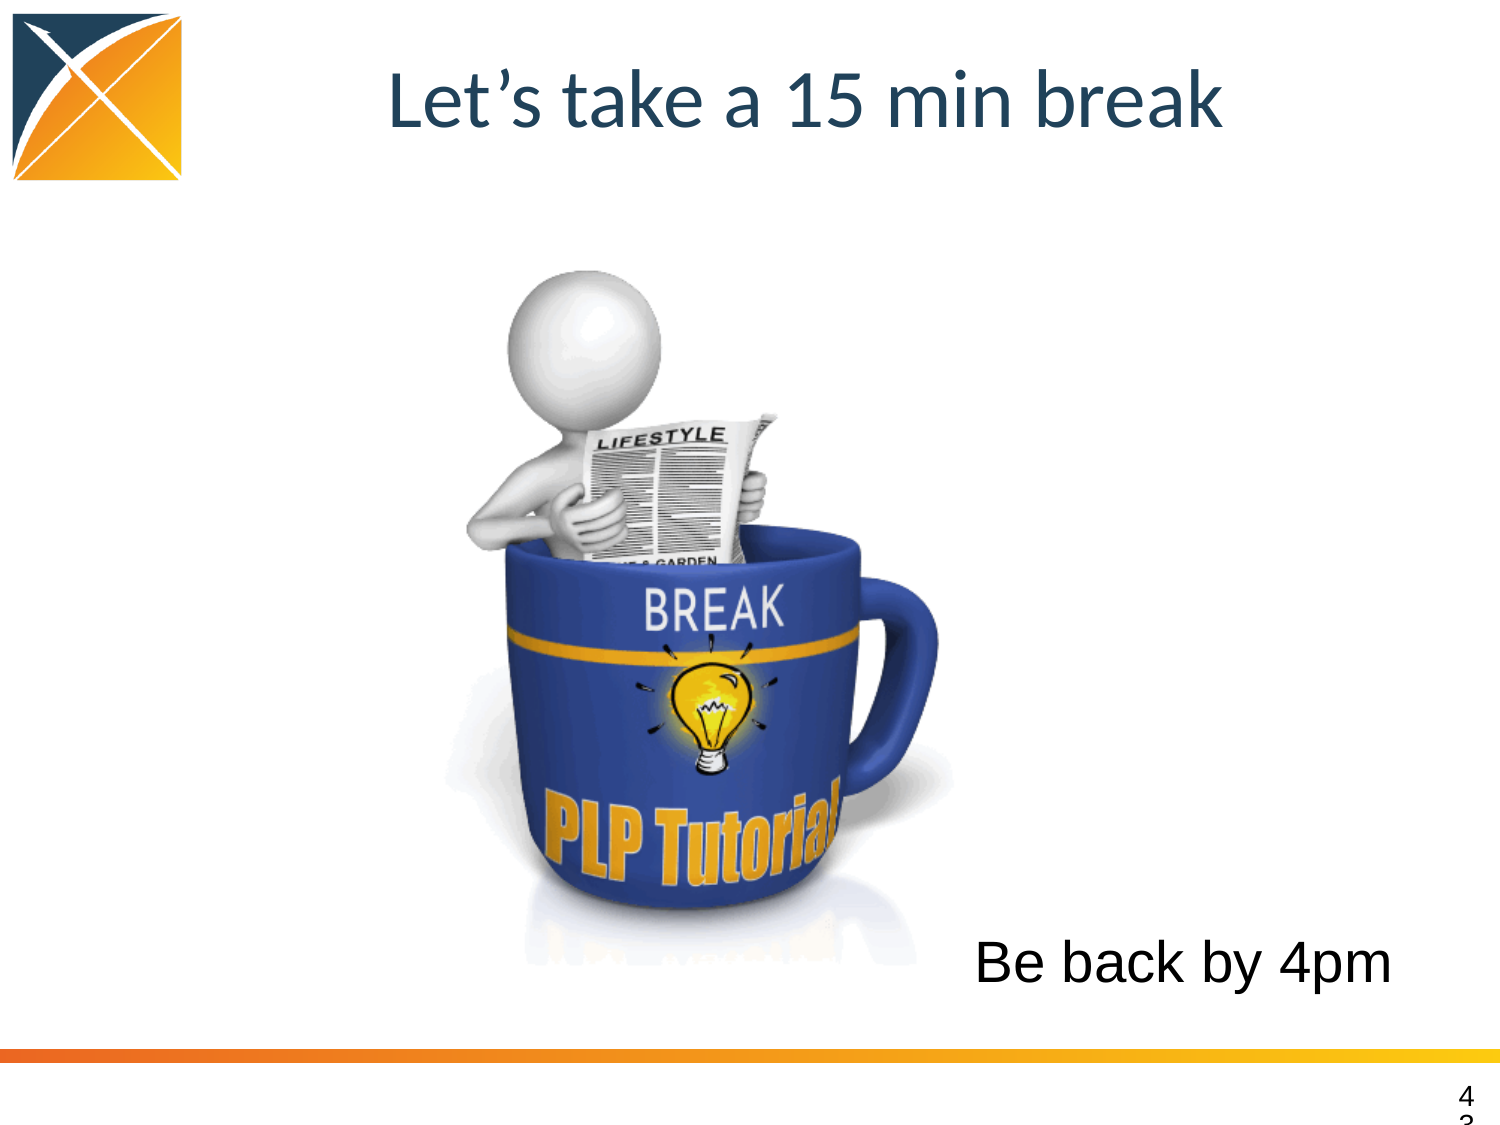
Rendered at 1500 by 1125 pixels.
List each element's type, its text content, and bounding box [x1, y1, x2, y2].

picture [437, 262, 960, 1009]
picture [0, 0, 206, 200]
title Let’s take a 15 min break [187, 24, 1425, 163]
text_box Be back by 4pm [963, 916, 1438, 1002]
slide_number 43 [1443, 1072, 1500, 1118]
